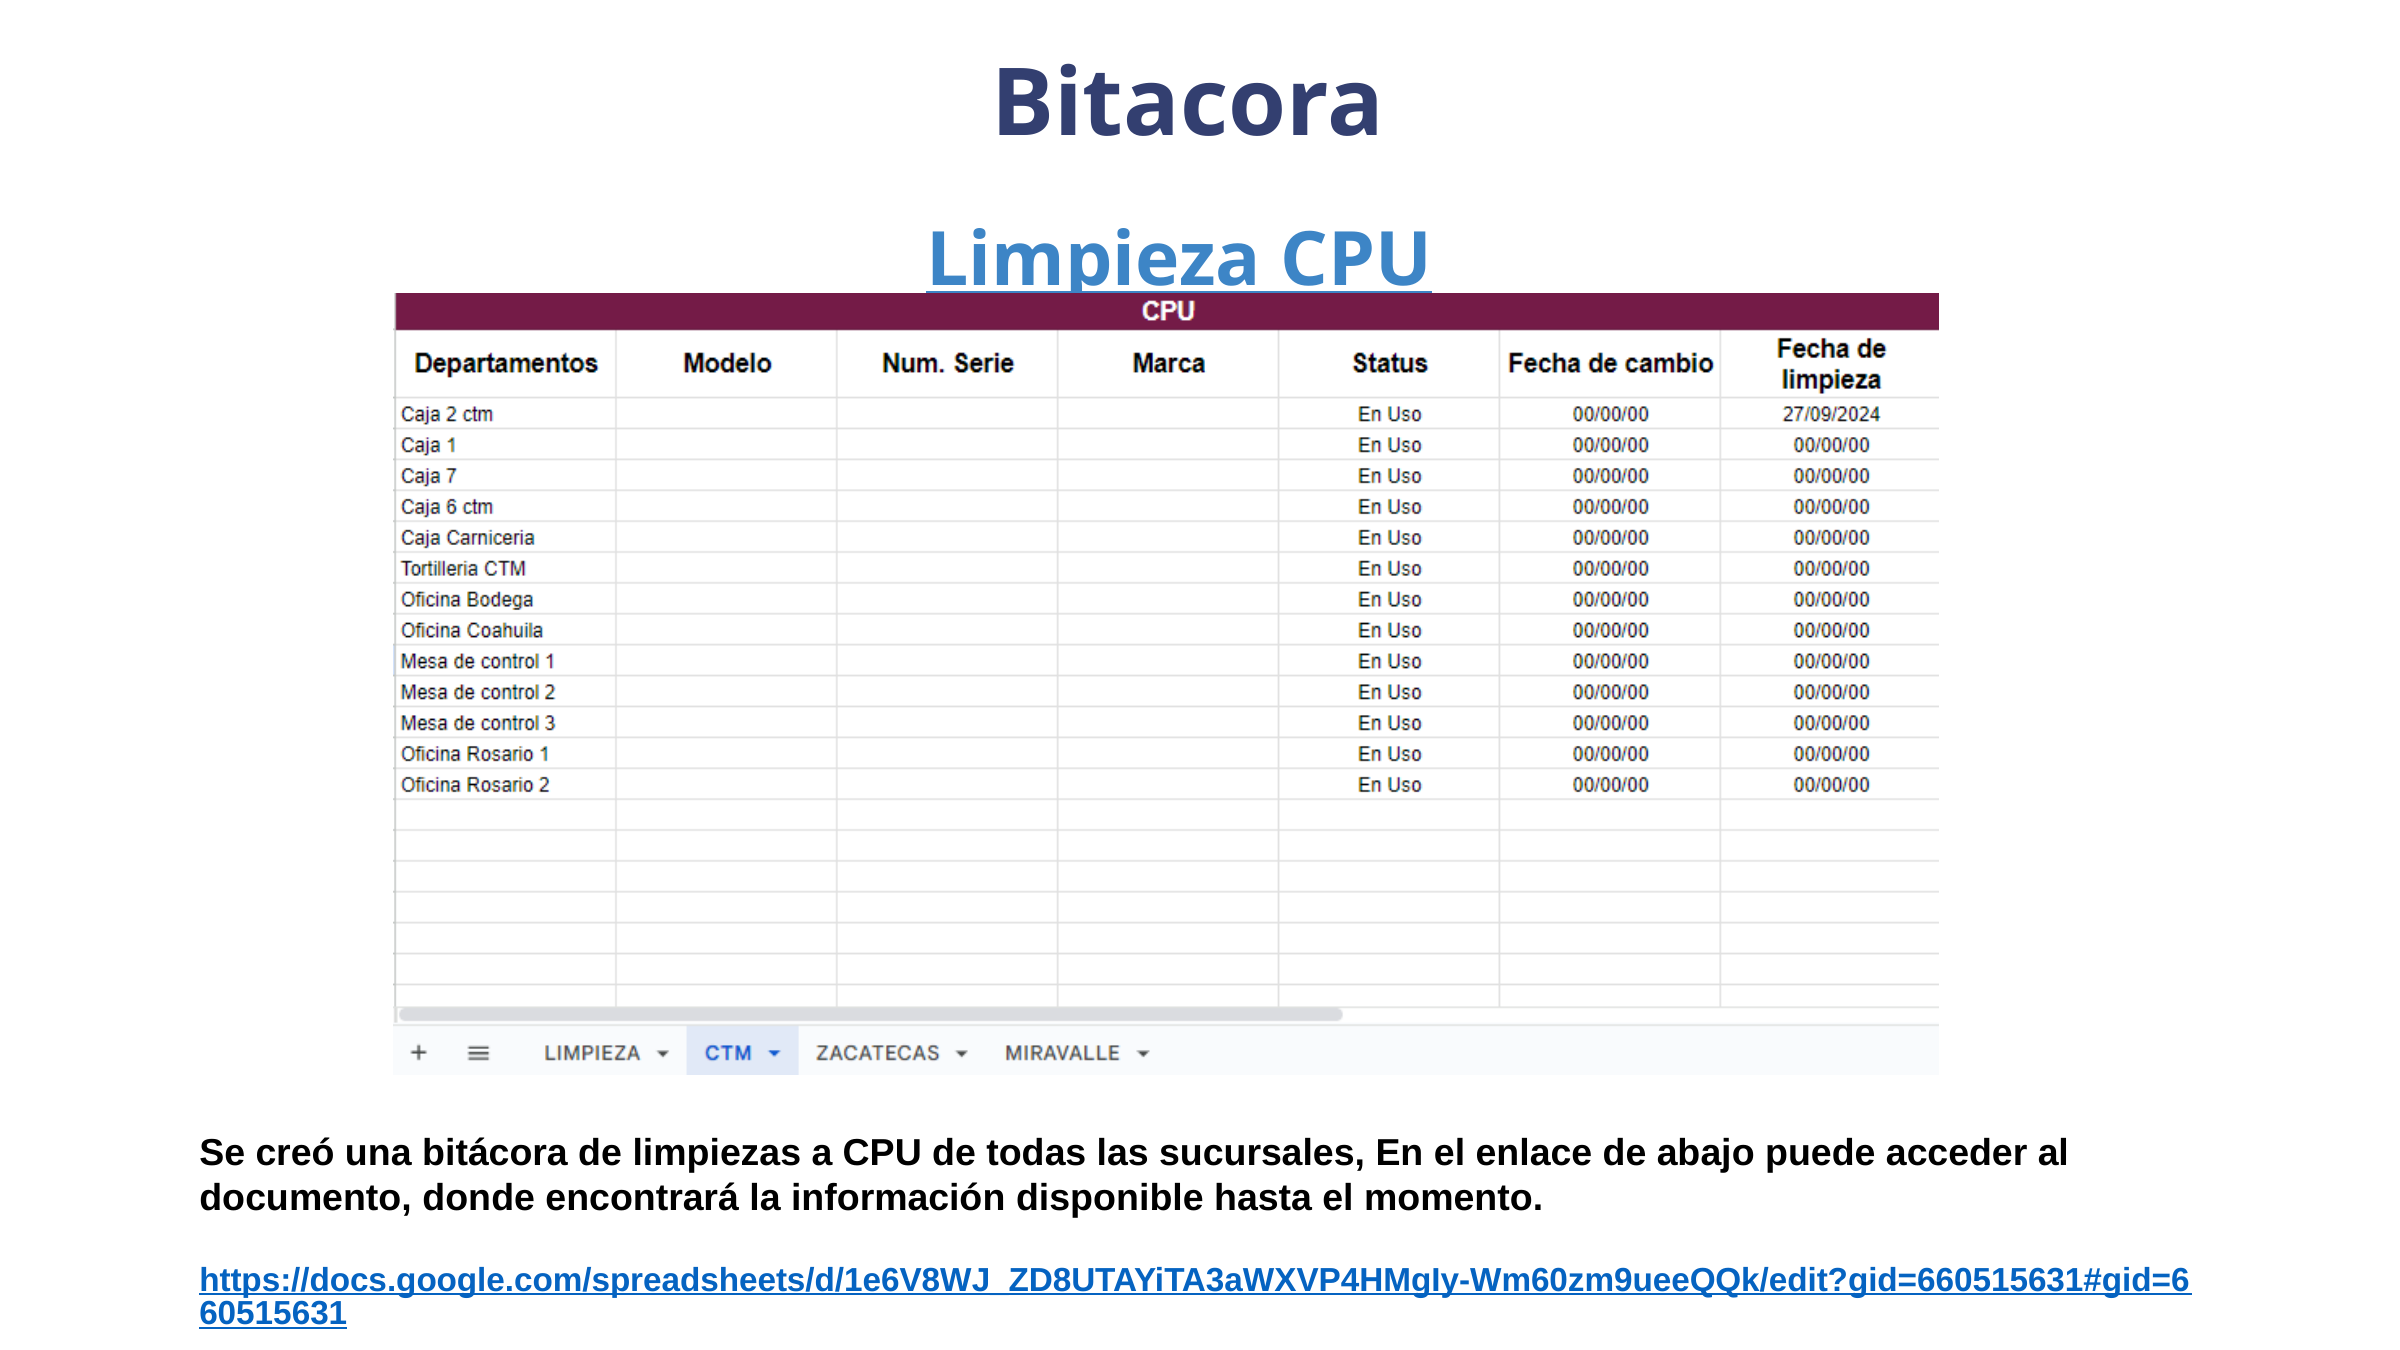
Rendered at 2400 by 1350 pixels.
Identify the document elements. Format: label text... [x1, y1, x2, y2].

text_box Bitacora [0, 26, 2400, 149]
text_box Se creó una bitácora de limpiezas a CPU de todas las sucursales, En el enlace de abajo puede acceder al documento, donde encontrará la información disponible hasta el momento. https://docs.google.com/spreadsheets/d/1e6V8WJ_ZD8UTAYiTA3aWXVP4HMgIy-Wm60zm9ueeQQk/edit?gid=660515631#gid=660515631 [184, 1113, 2216, 1350]
picture [392, 293, 1940, 1075]
text_box Limpieza CPU [800, 172, 1559, 292]
